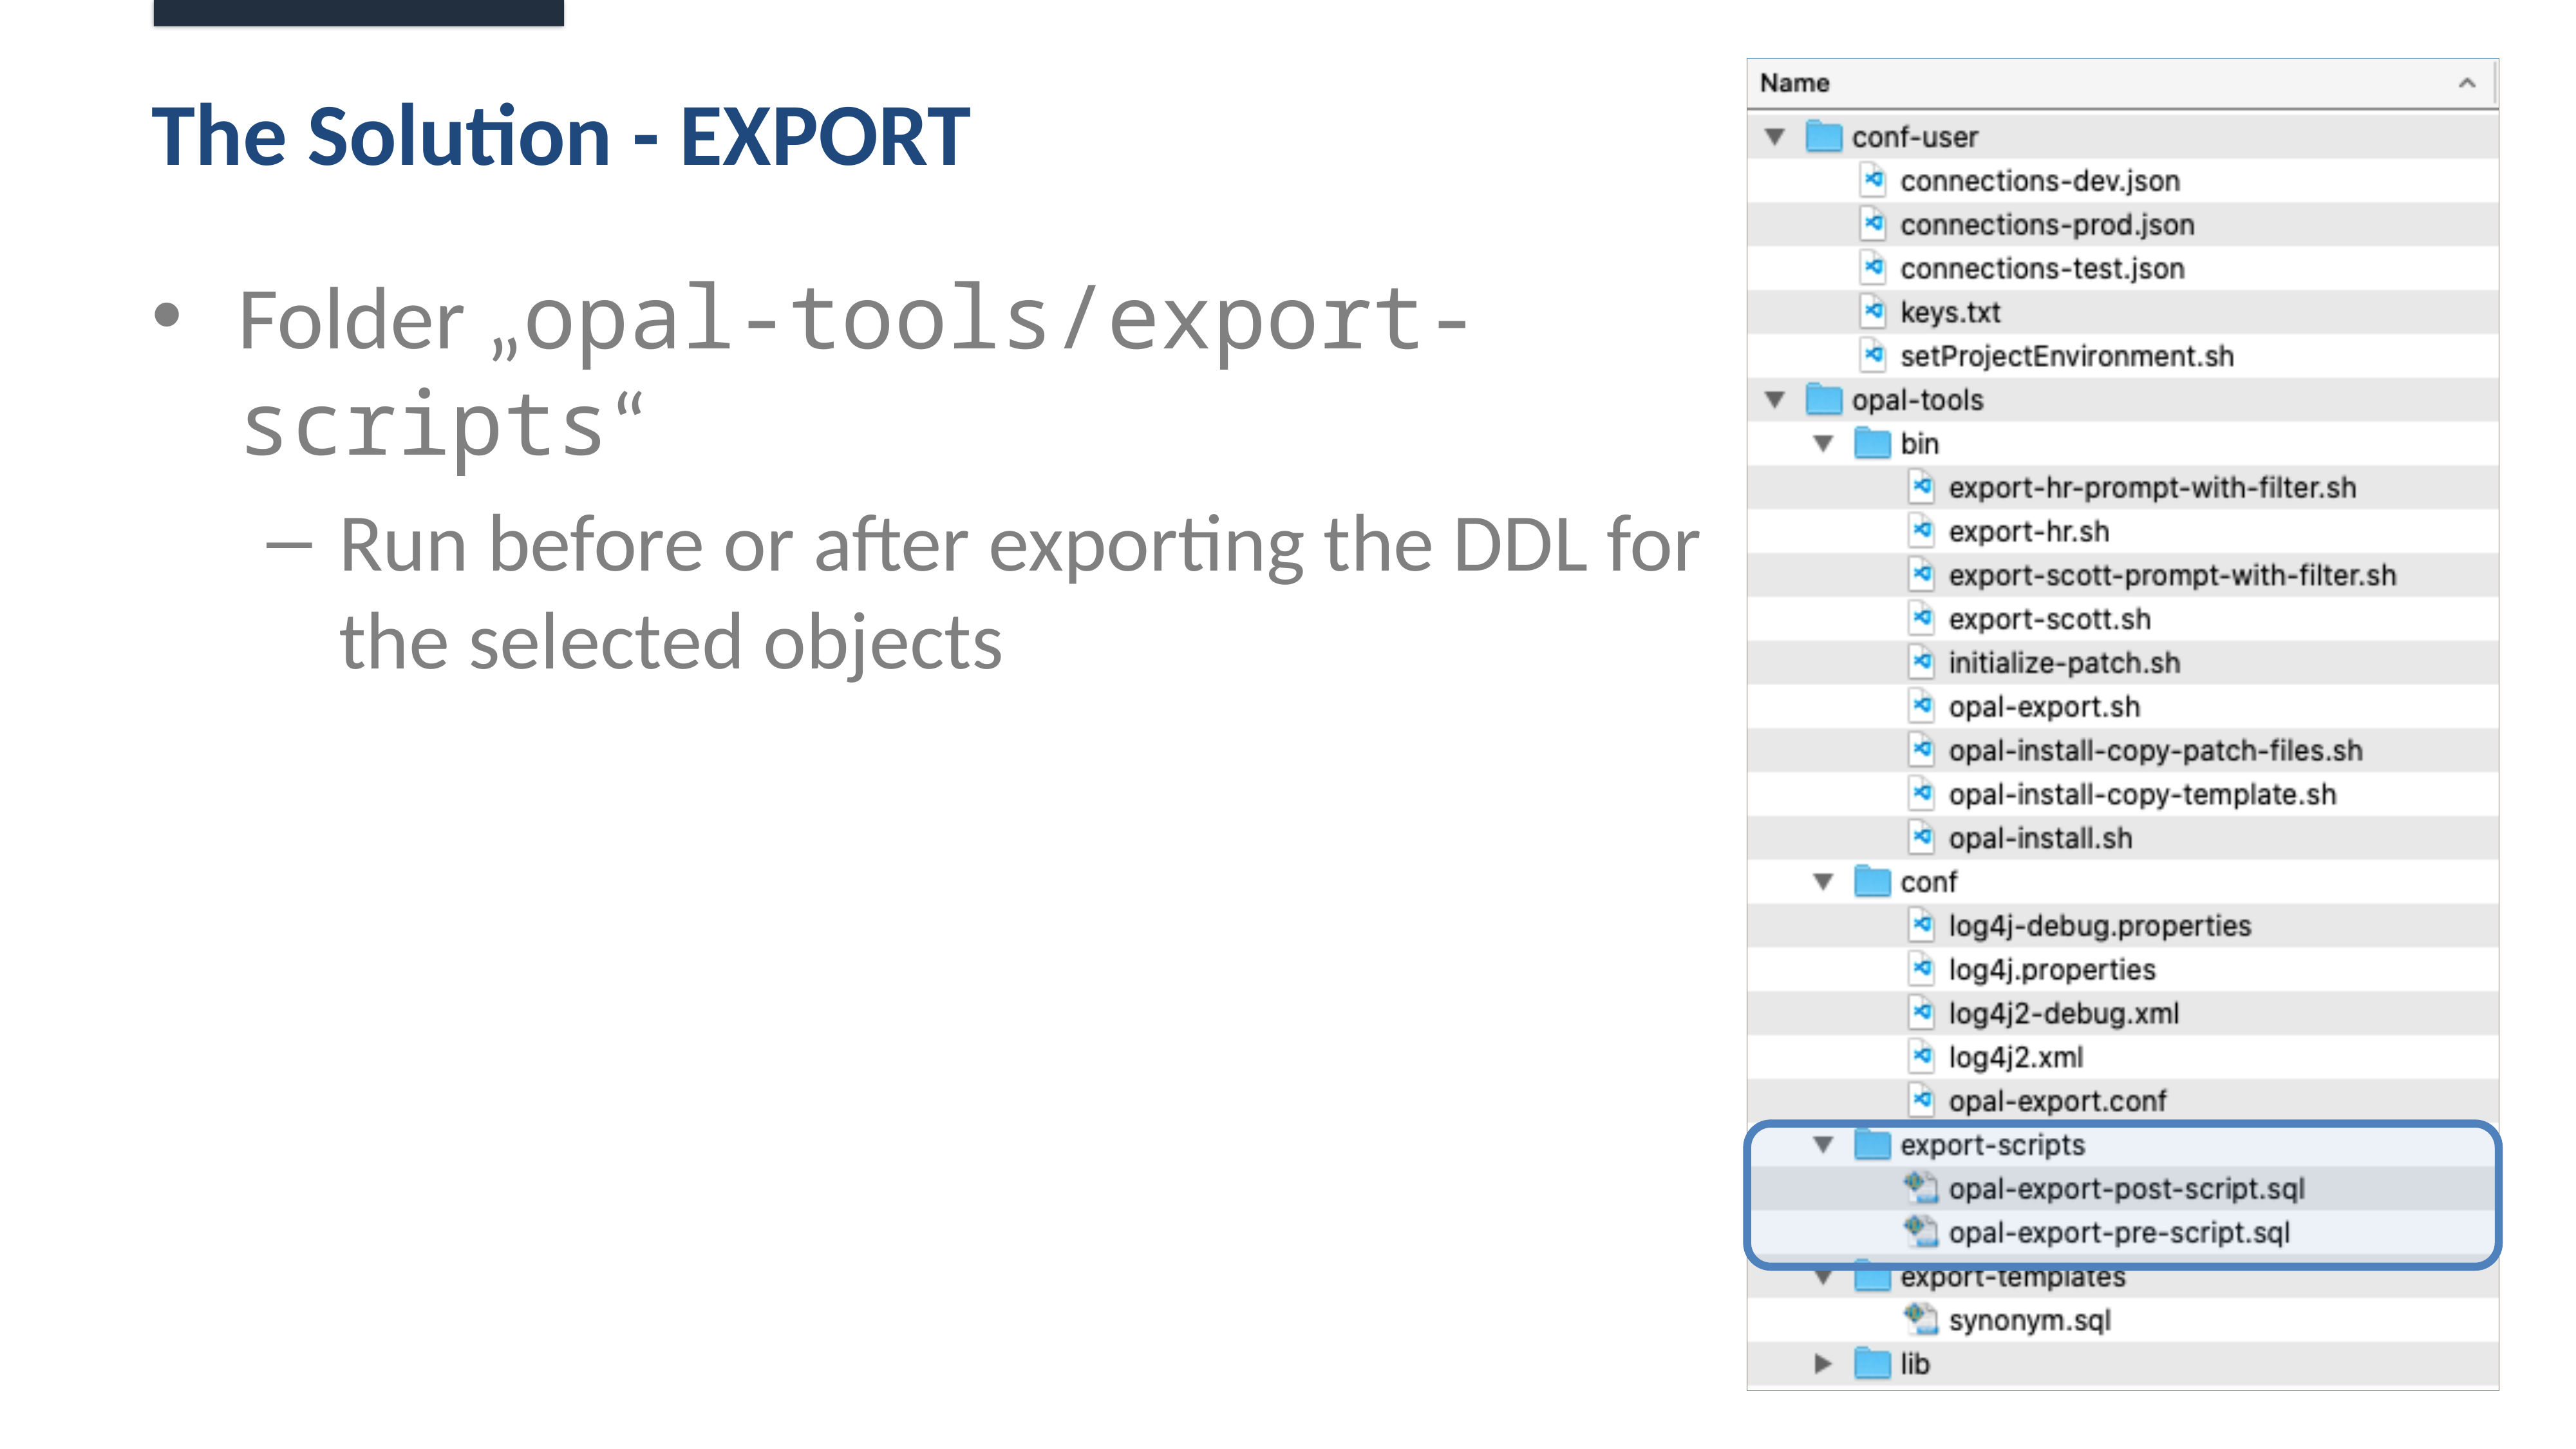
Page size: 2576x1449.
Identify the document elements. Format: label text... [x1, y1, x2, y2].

picture [1747, 57, 2499, 1392]
list Folder „opal-tools/export-scripts“ Run before or after exporting the DDL for the selected objects [129, 249, 1744, 1294]
title The Solution - EXPORT [129, 58, 1745, 202]
